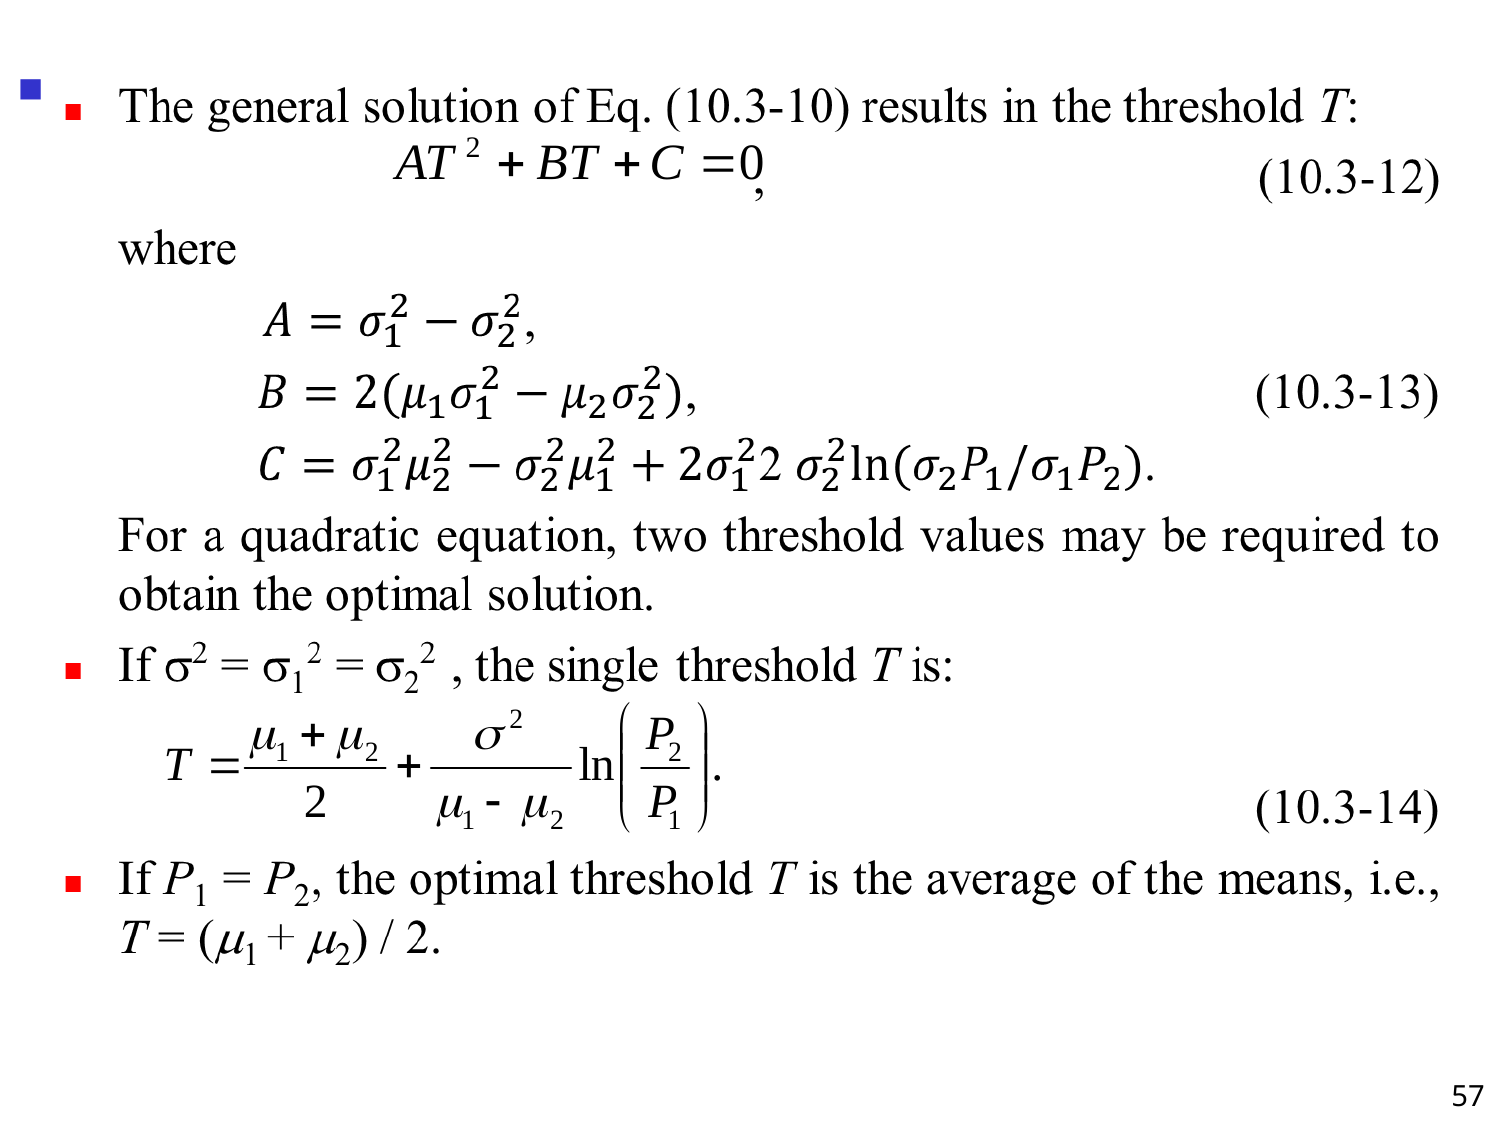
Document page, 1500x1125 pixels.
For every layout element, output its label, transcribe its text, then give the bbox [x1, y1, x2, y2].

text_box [159, 692, 731, 844]
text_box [383, 124, 774, 193]
slide_number 57 [1234, 1082, 1500, 1125]
list [17, 58, 1469, 1083]
